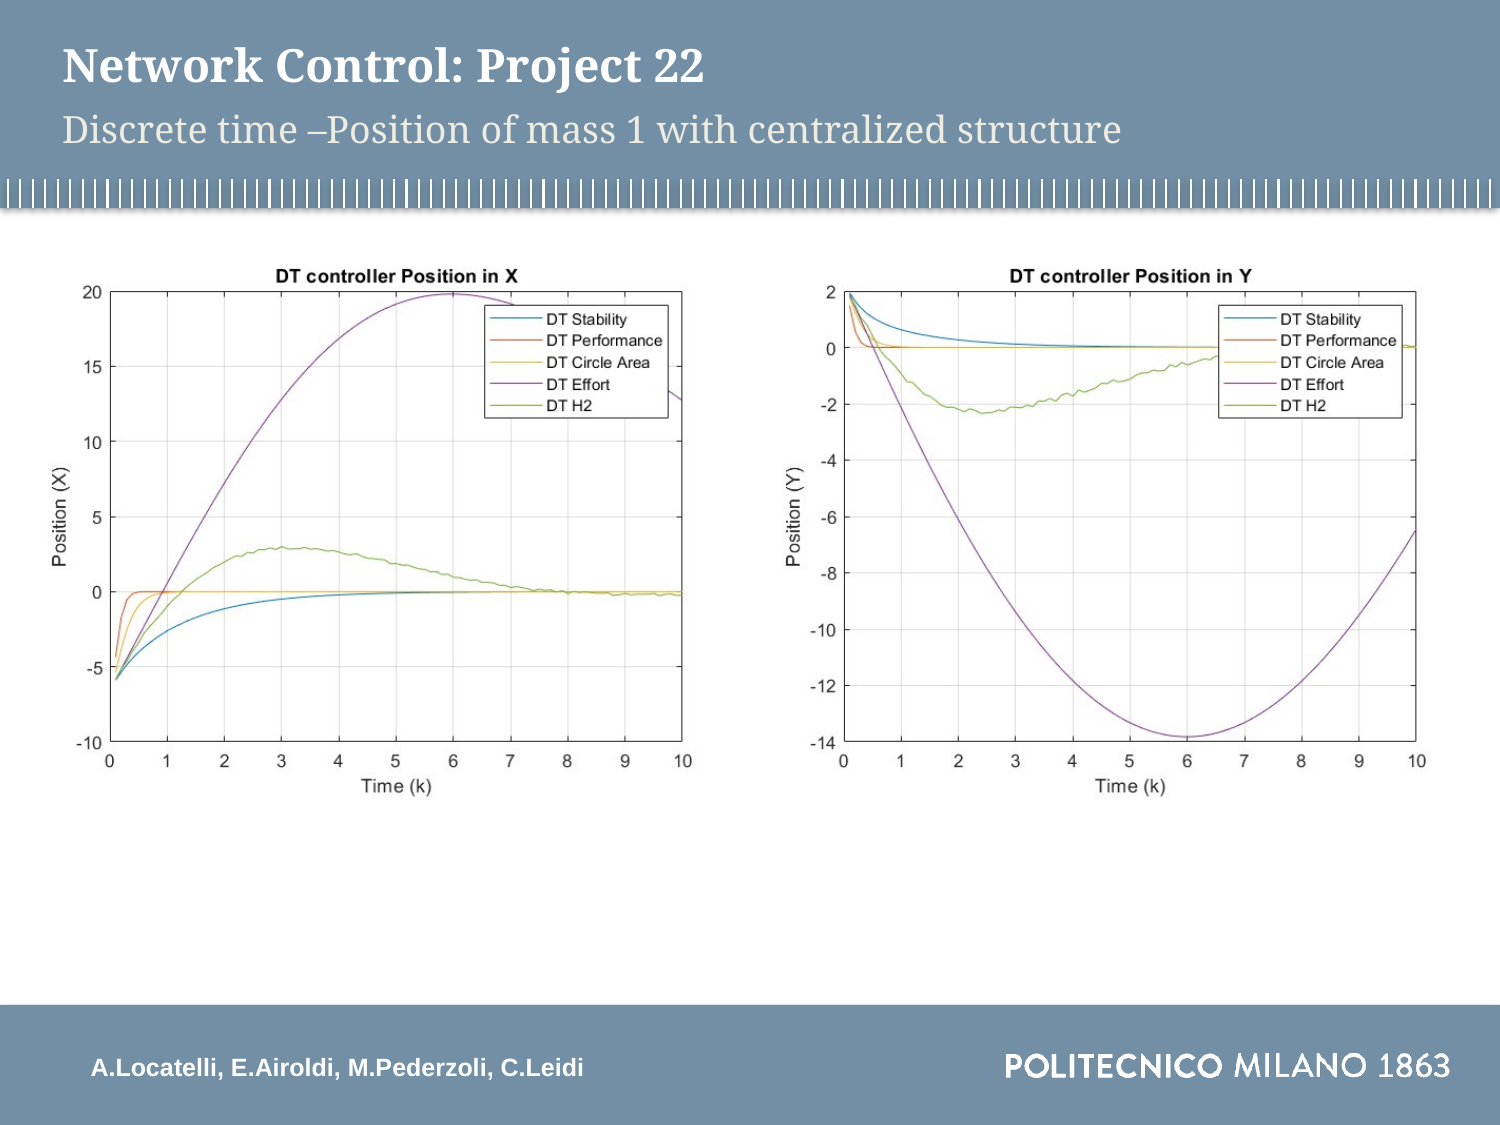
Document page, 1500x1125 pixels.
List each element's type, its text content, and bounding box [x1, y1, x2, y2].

title Network Control: Project 22 [47, 29, 1455, 168]
picture [999, 1041, 1456, 1089]
text_box Discrete time –Position of mass 1 with centralized structure [47, 98, 1165, 204]
picture [748, 249, 1487, 804]
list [13, 249, 747, 804]
